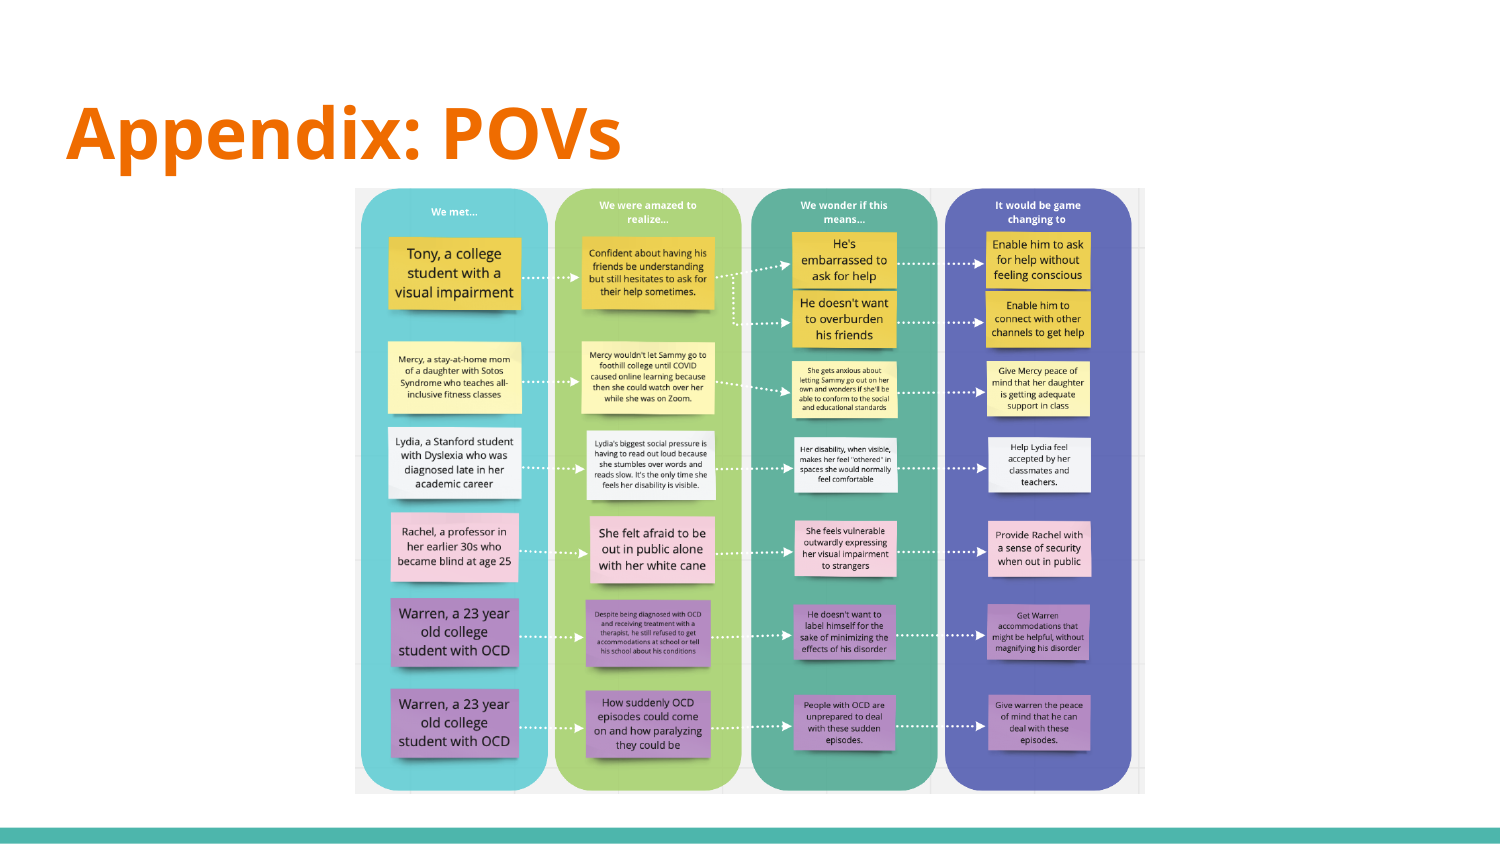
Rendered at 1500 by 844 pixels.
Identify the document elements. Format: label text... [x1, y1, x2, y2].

title Appendix: POVs [51, 72, 1449, 189]
picture [355, 188, 1145, 794]
